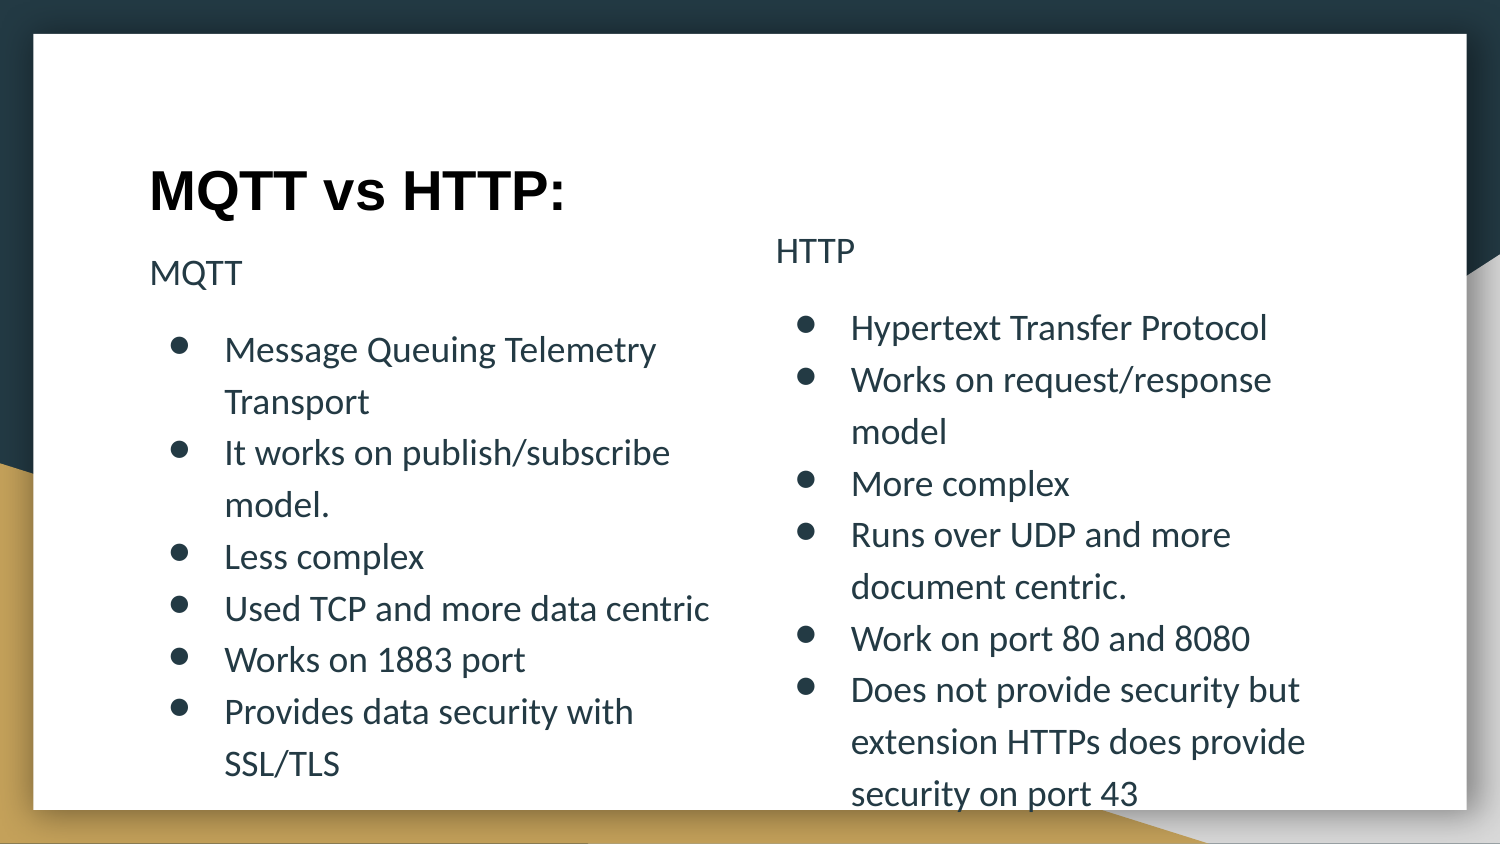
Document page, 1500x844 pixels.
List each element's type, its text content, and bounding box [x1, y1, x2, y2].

list MQTT Message Queuing Telemetry Transport It works on publish/subscribe model. Less complex Used TCP and more data centric Works on 1883 port Provides data security with SSL/TLS [134, 226, 739, 729]
title MQTT vs HTTP: [134, 138, 1366, 227]
list HTTP Hypertext Transfer Protocol Works on request/response model More complex Runs over UDP and more document centric. Work on port 80 and 8080 Does not provide security but extension HTTPs does provide security on port 43 [760, 213, 1366, 716]
